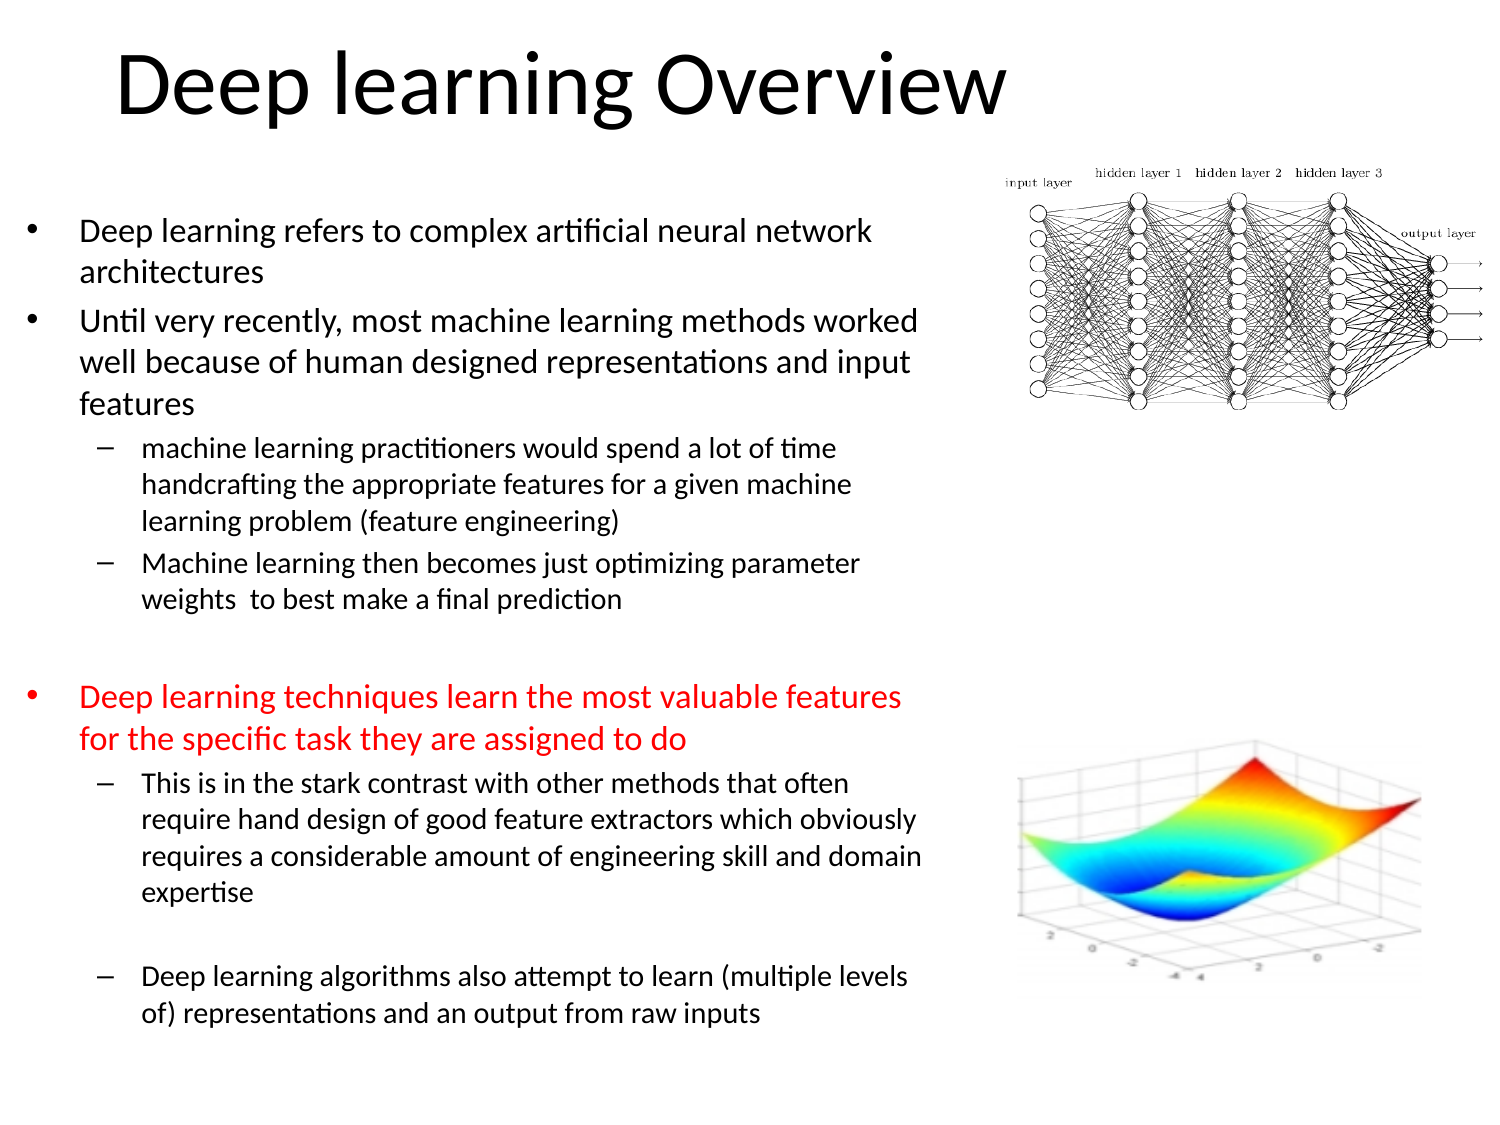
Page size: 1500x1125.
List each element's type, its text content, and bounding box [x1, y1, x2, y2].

title Deep learning Overview [0, 10, 1146, 146]
picture [1000, 712, 1459, 1001]
picture [1000, 163, 1495, 410]
